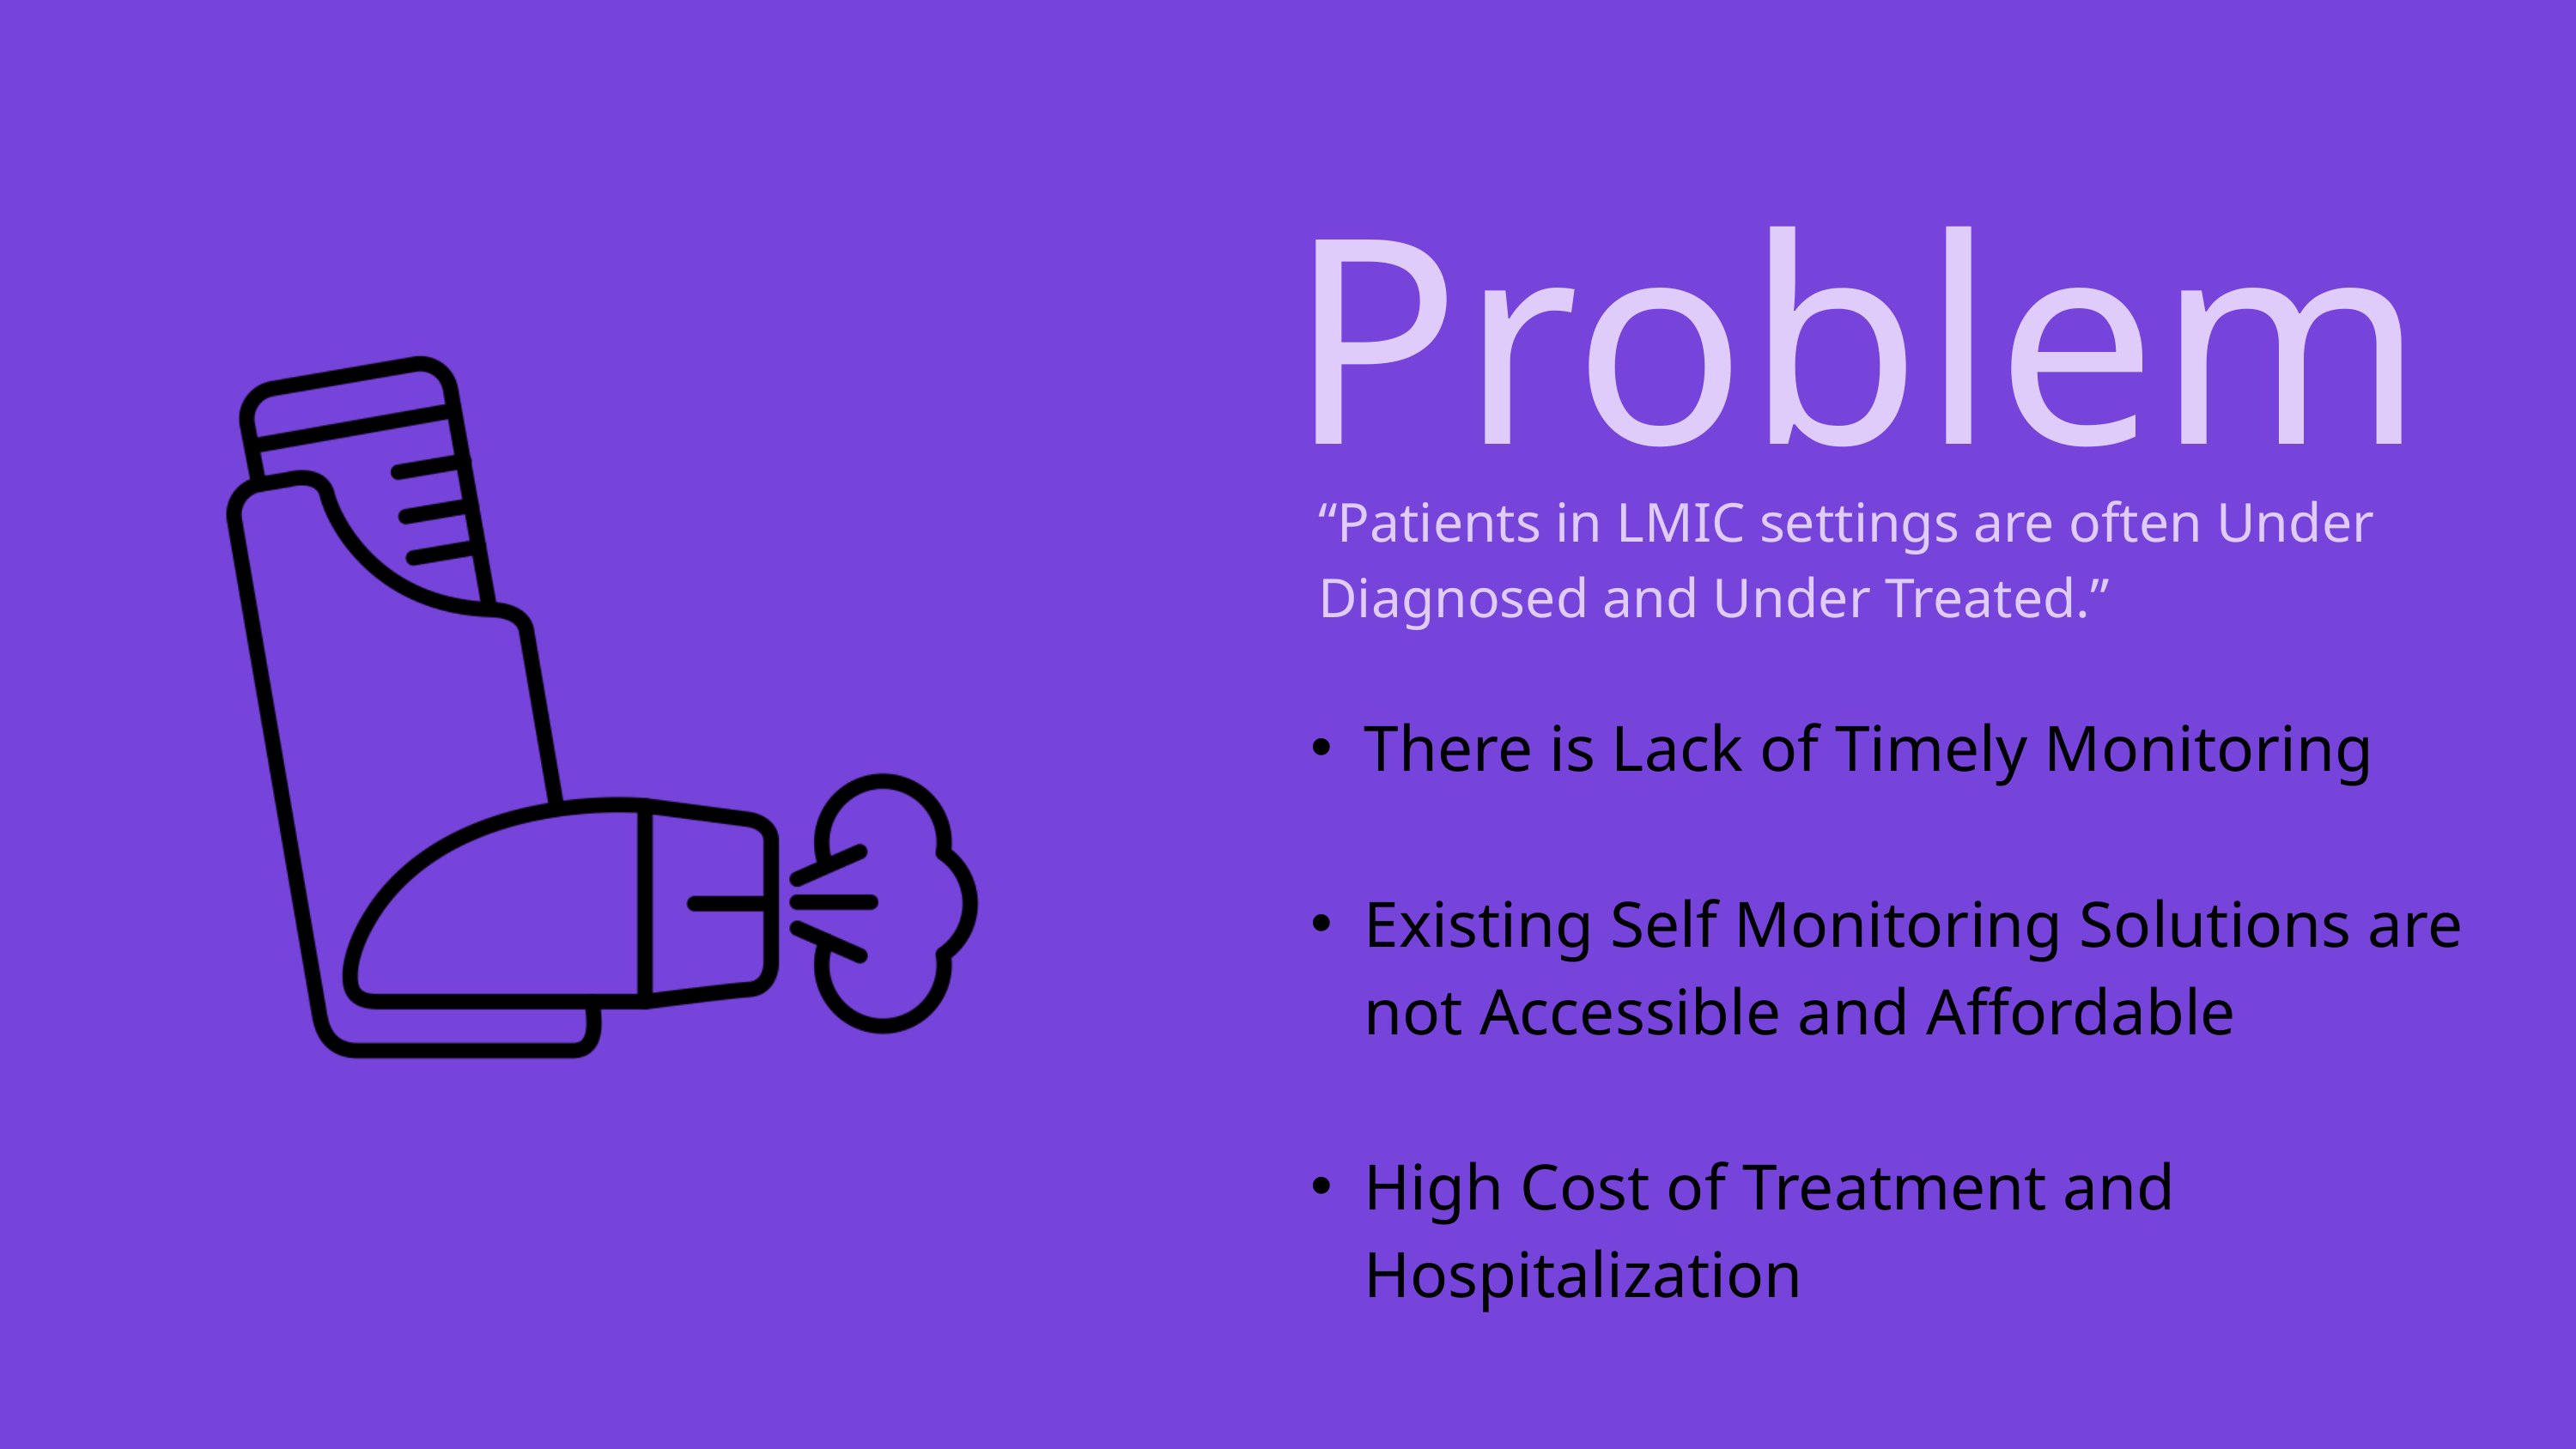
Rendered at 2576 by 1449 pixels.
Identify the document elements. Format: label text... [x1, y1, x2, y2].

text_box Problem [1287, 100, 2576, 501]
text_box There is Lack of Timely Monitoring Existing Self Monitoring Solutions are not Accessible and Affordable High Cost of Treatment and Hospitalization [1257, 696, 2539, 1311]
text_box [144, 316, 1059, 1109]
text_box “Patients in LMIC settings are often Under Diagnosed and Under Treated.” [1318, 477, 2432, 628]
